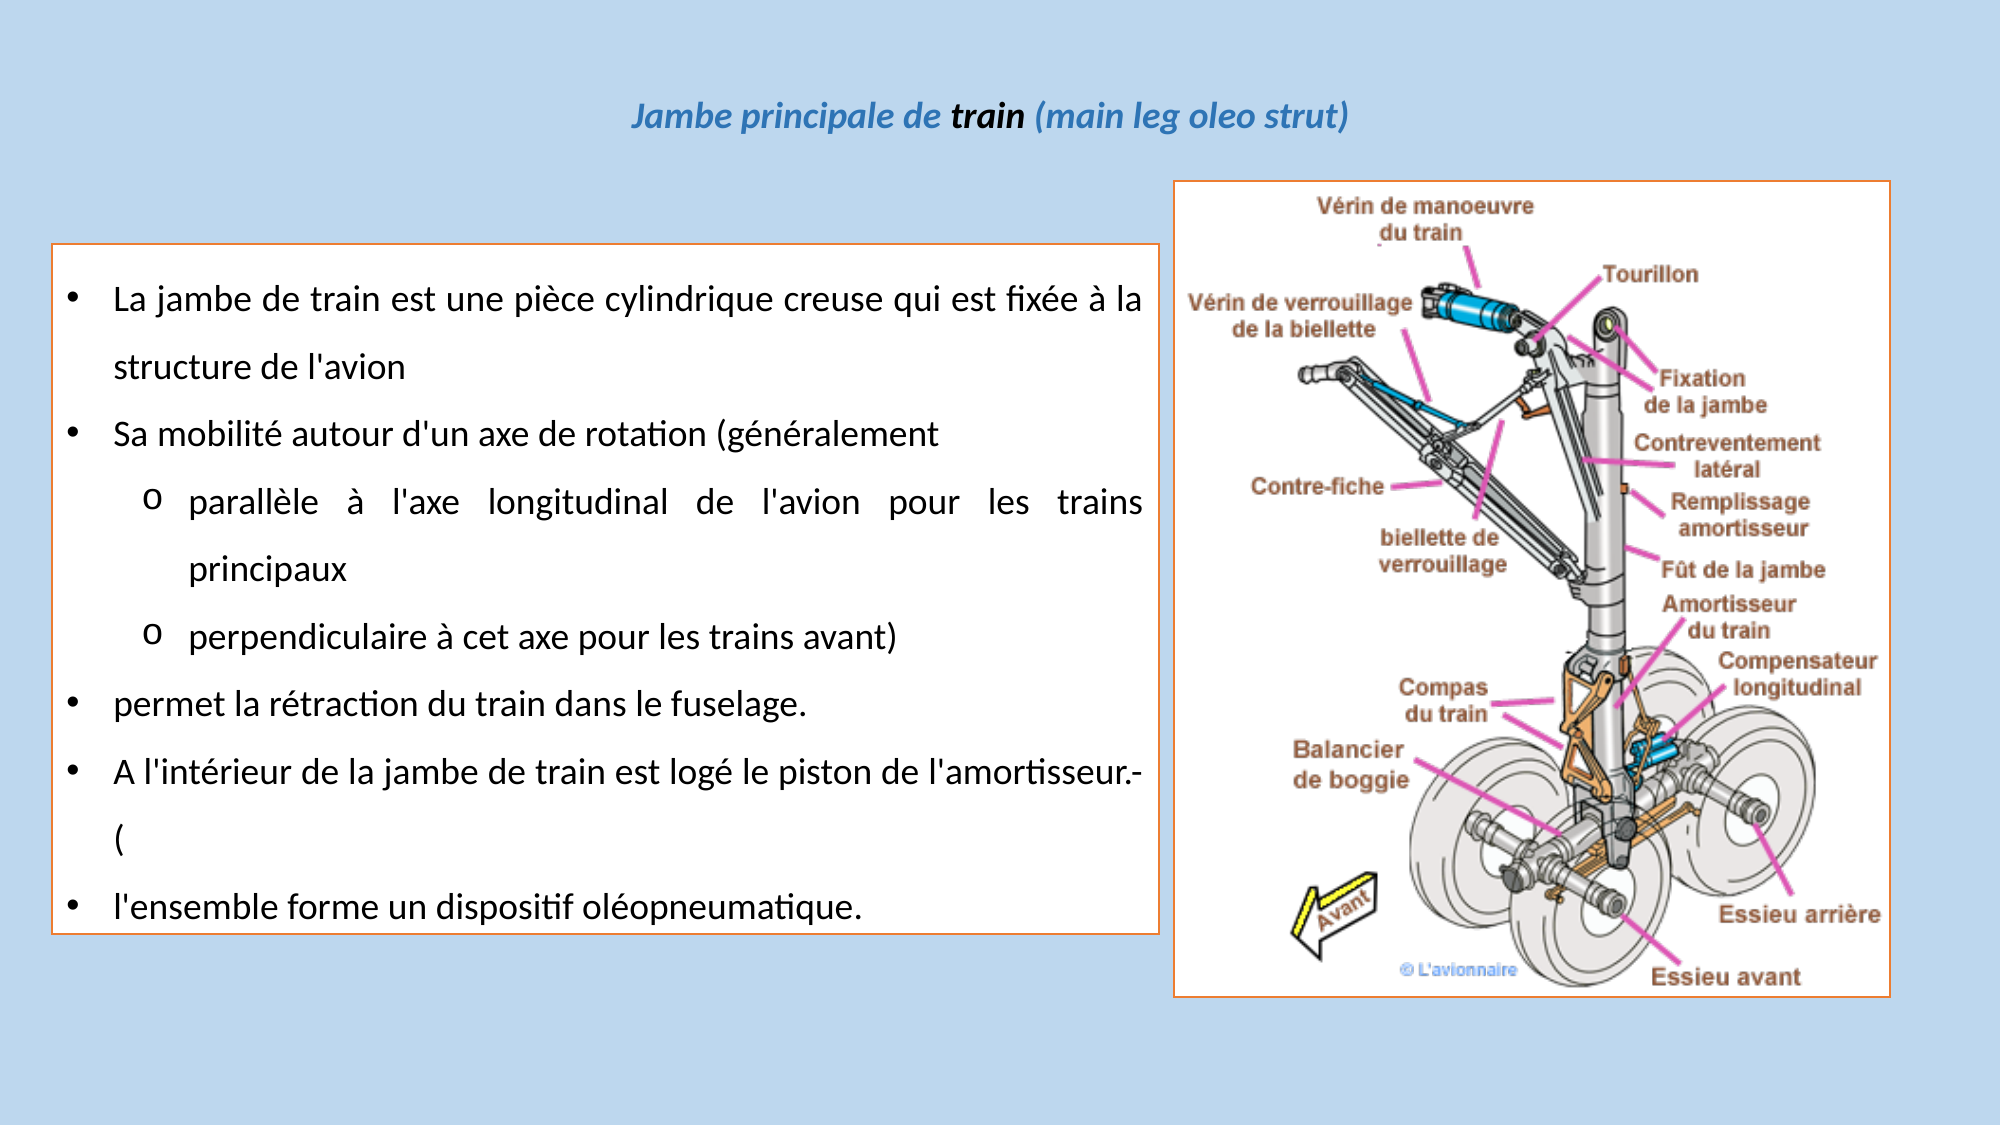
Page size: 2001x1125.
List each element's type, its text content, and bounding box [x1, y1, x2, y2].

picture [1175, 182, 1890, 997]
text_box La jambe de train est une pièce cylindrique creuse qui est fixée à la structure de l'avion Sa mobilité autour d'un axe de rotation (généralement parallèle à l'axe longitudinal de l'avion pour les trains principaux perpendiculaire à cet axe pour les trains avant) permet la rétraction du train dans le fuselage. A l'intérieur de la jambe de train est logé le piston de l'amortisseur.- ( l'ensemble forme un dispositif oléopneumatique. [51, 243, 1160, 935]
text_box Jambe principale de train (main leg oleo strut) [392, 83, 1365, 144]
